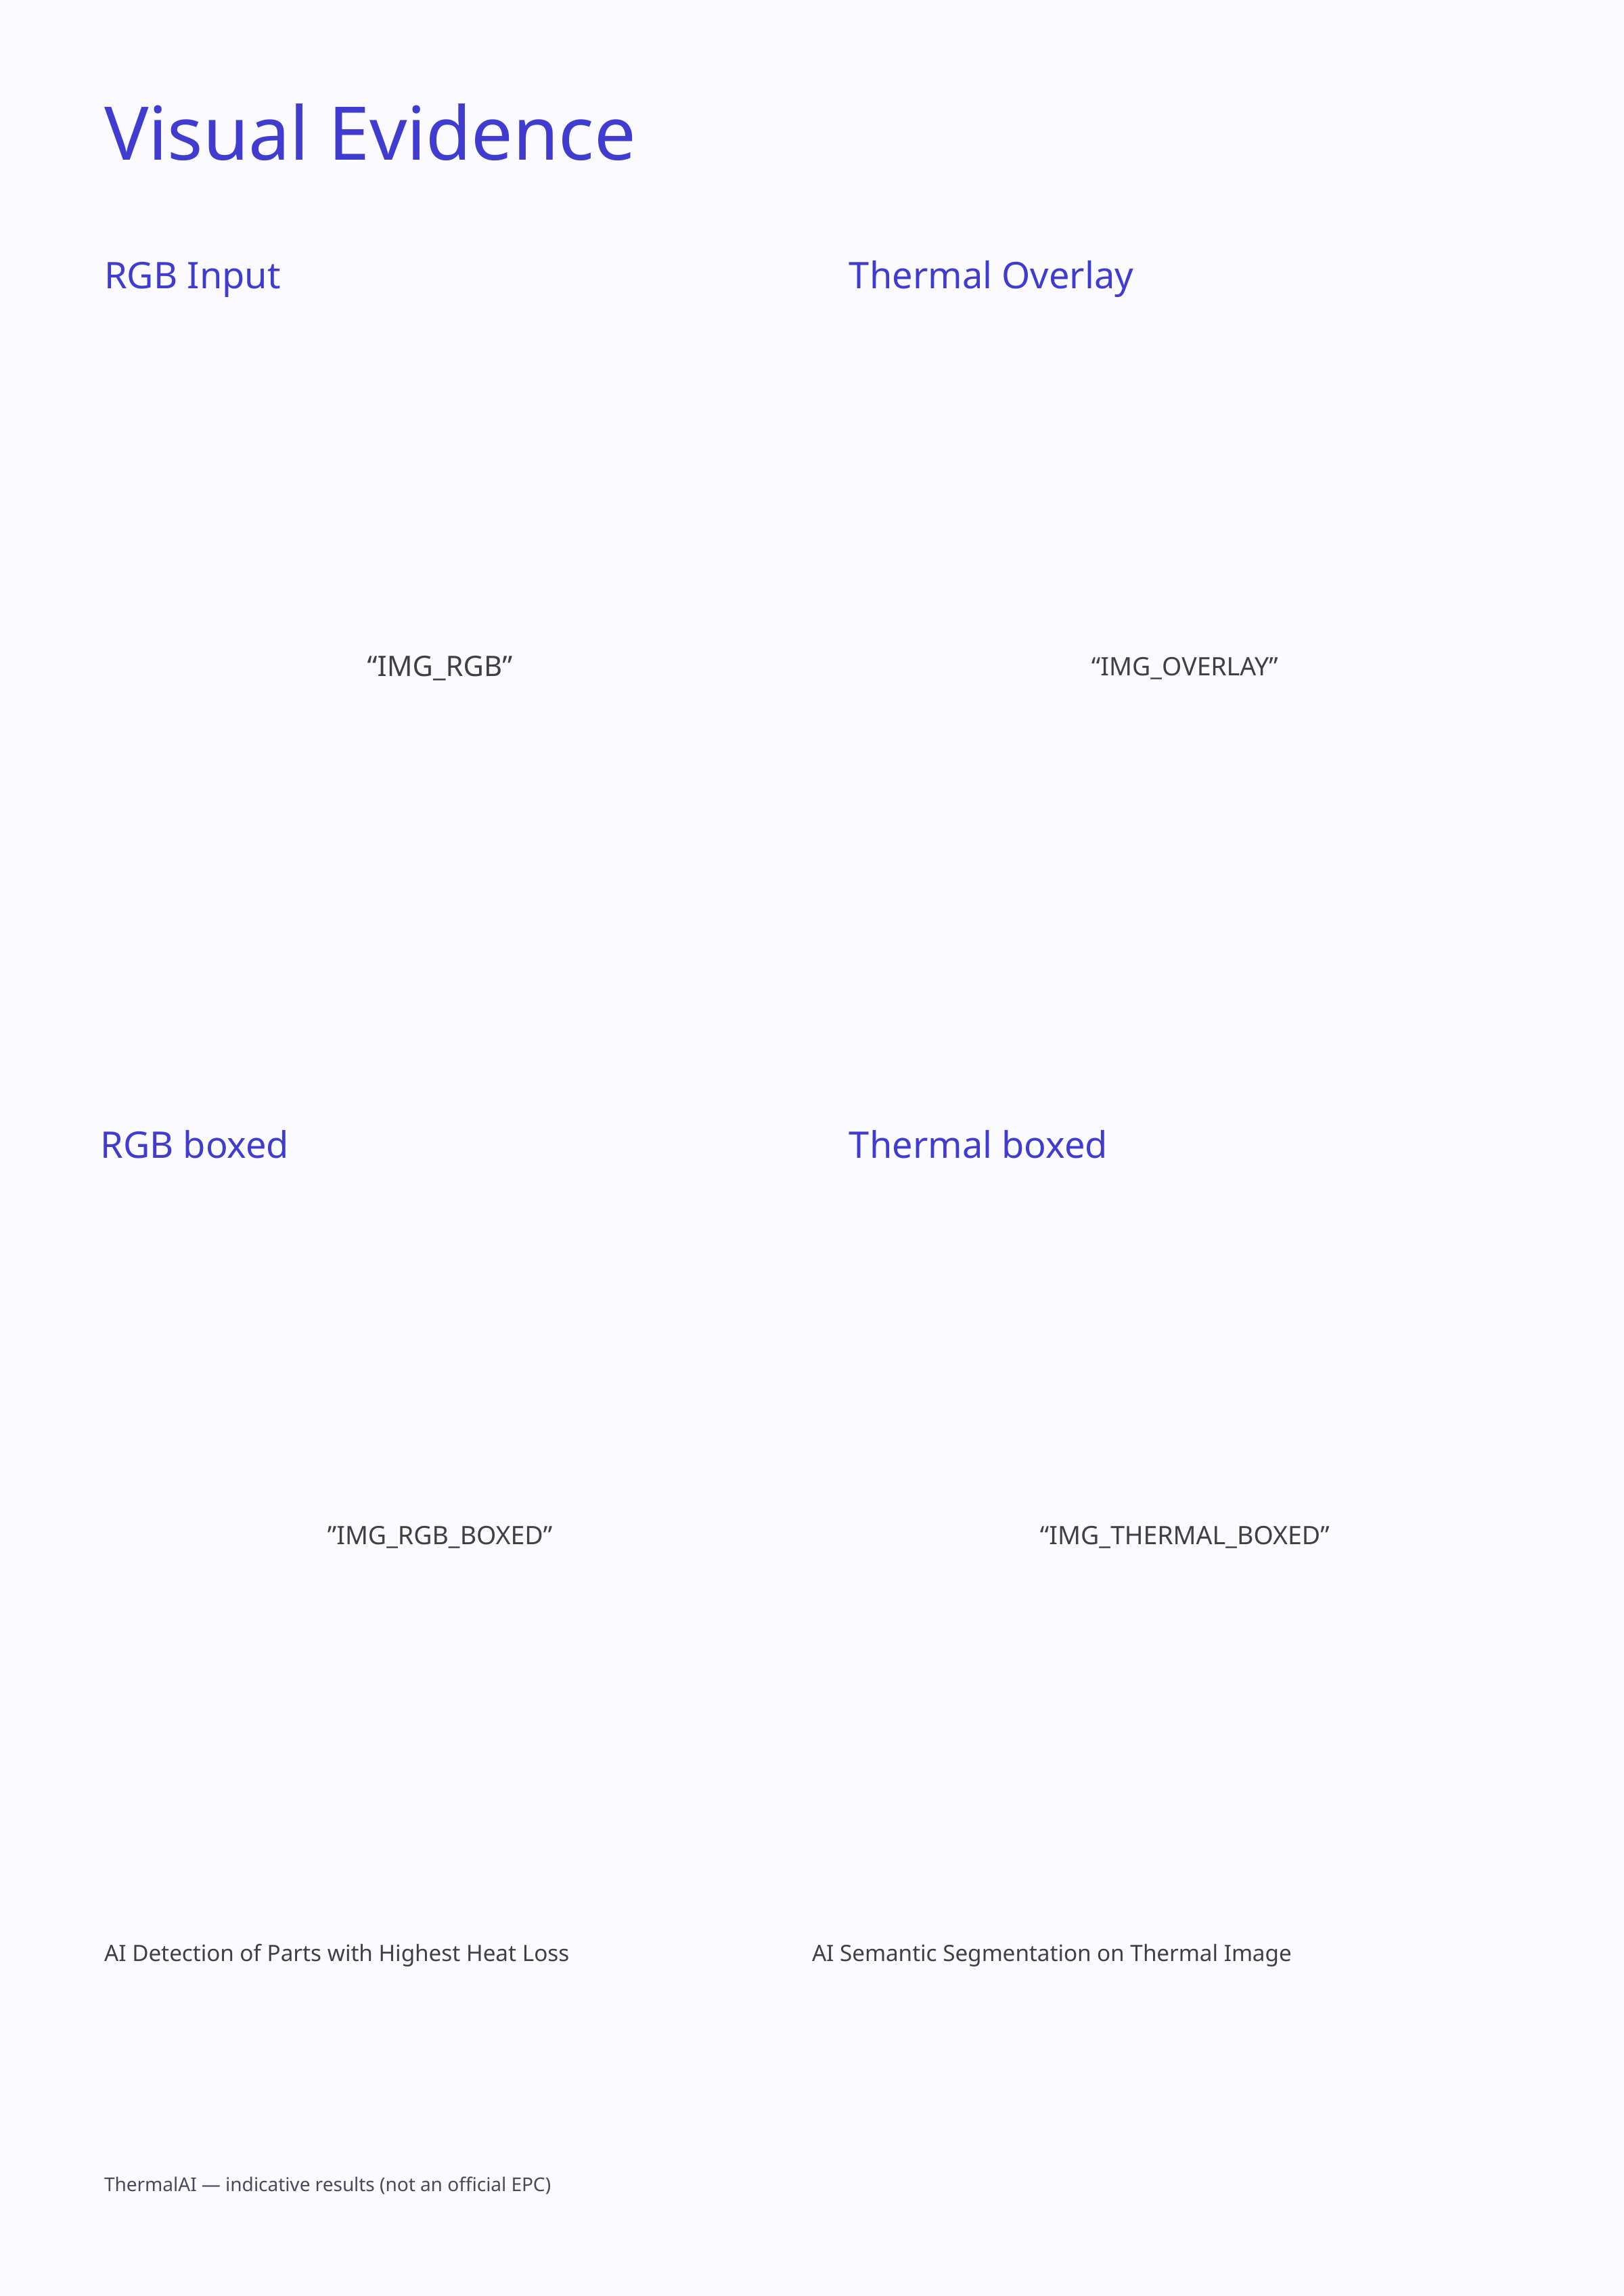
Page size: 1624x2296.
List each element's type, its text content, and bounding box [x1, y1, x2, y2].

text_box ”IMG_RGB_BOXED” [104, 1198, 776, 1870]
text_box AI Semantic Segmentation on Thermal Image [813, 1918, 1521, 1966]
text_box “IMG_RGB” [104, 329, 776, 1001]
text_box “IMG_OVERLAY” [849, 329, 1520, 1001]
text_box RGB Input [104, 249, 477, 296]
text_box Thermal boxed [849, 1119, 1222, 1165]
text_box AI Detection of Parts with Highest Heat Loss [104, 1918, 813, 1966]
text_box Thermal Overlay [849, 249, 1222, 296]
text_box Visual Evidence [104, 82, 849, 175]
text_box ThermalAI — indicative results (not an official EPC) [104, 2148, 1520, 2196]
text_box “IMG_THERMAL_BOXED” [849, 1198, 1520, 1870]
text_box RGB boxed [100, 1119, 473, 1165]
